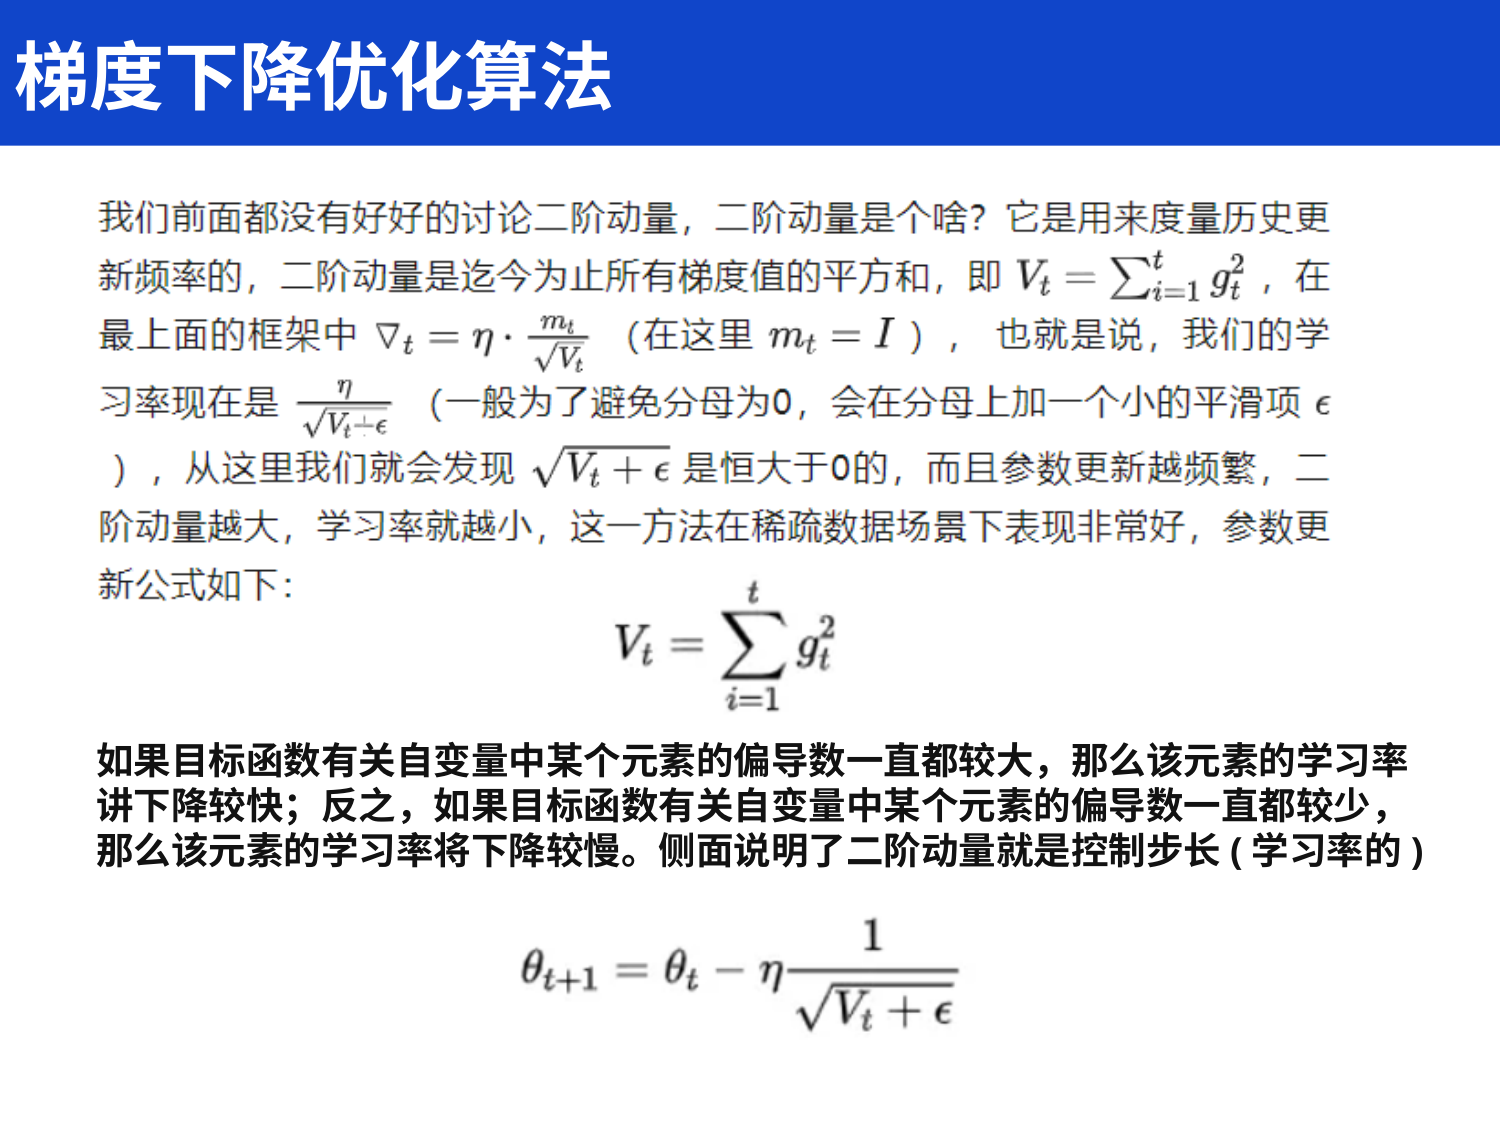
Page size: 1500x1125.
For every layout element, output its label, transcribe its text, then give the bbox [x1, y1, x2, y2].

text_box 如果目标函数有关自变量中某个元素的偏导数一直都较大，那么该元素的学习率讲下降较快；反之，如果目标函数有关自变量中某个元素的偏导数一直都较少，那么该元素的学习率将下降较慢。侧面说明了二阶动量就是控制步长(学习率的) [1105, 730, 1454, 880]
text_box 梯度下降优化算法 [0, 0, 1500, 146]
picture [70, 170, 1366, 1063]
